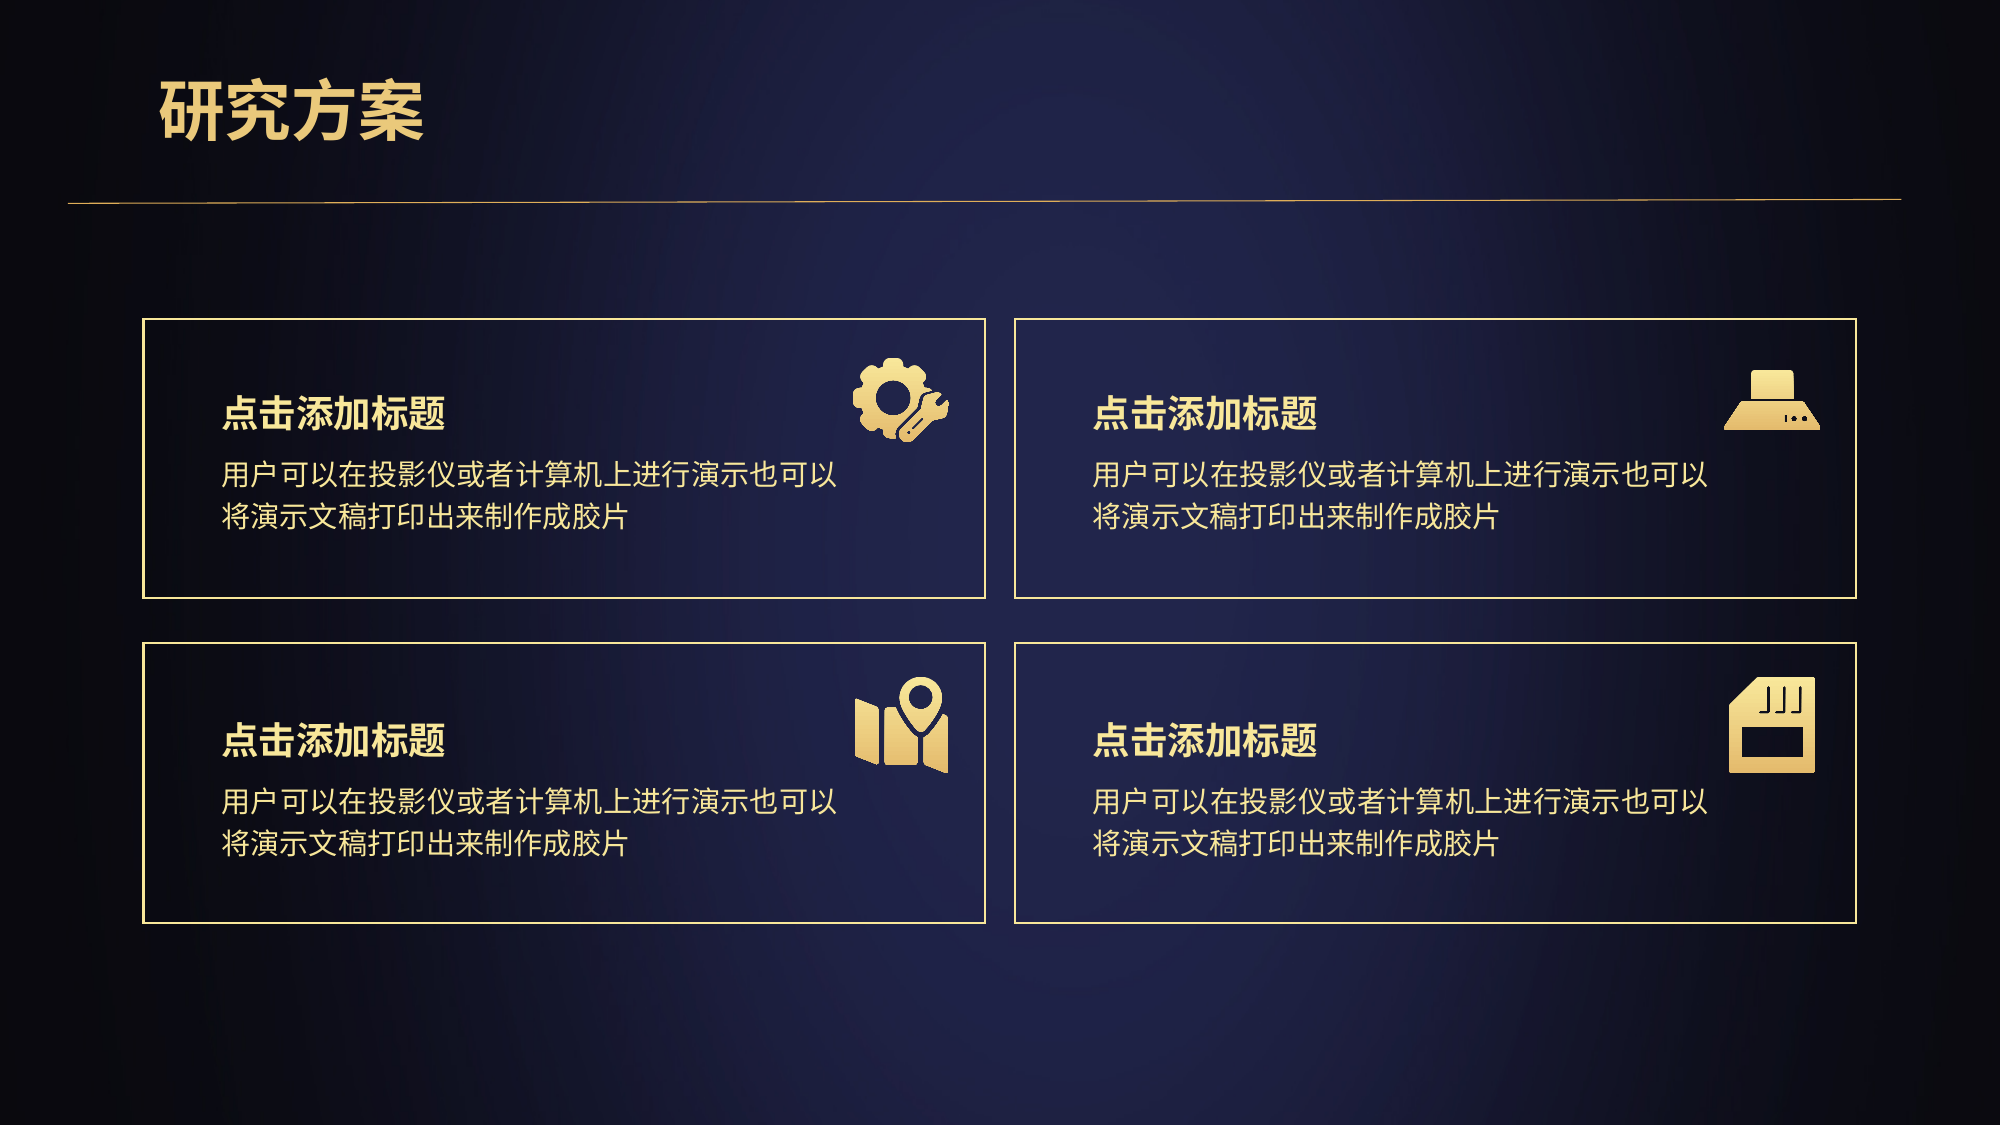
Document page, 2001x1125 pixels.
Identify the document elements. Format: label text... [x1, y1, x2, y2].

text_box 研究方案 [143, 61, 441, 157]
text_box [1014, 318, 1857, 599]
picture [0, 0, 2000, 1125]
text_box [143, 318, 986, 599]
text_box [1014, 643, 1857, 924]
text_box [67, 199, 1902, 204]
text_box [143, 643, 986, 924]
